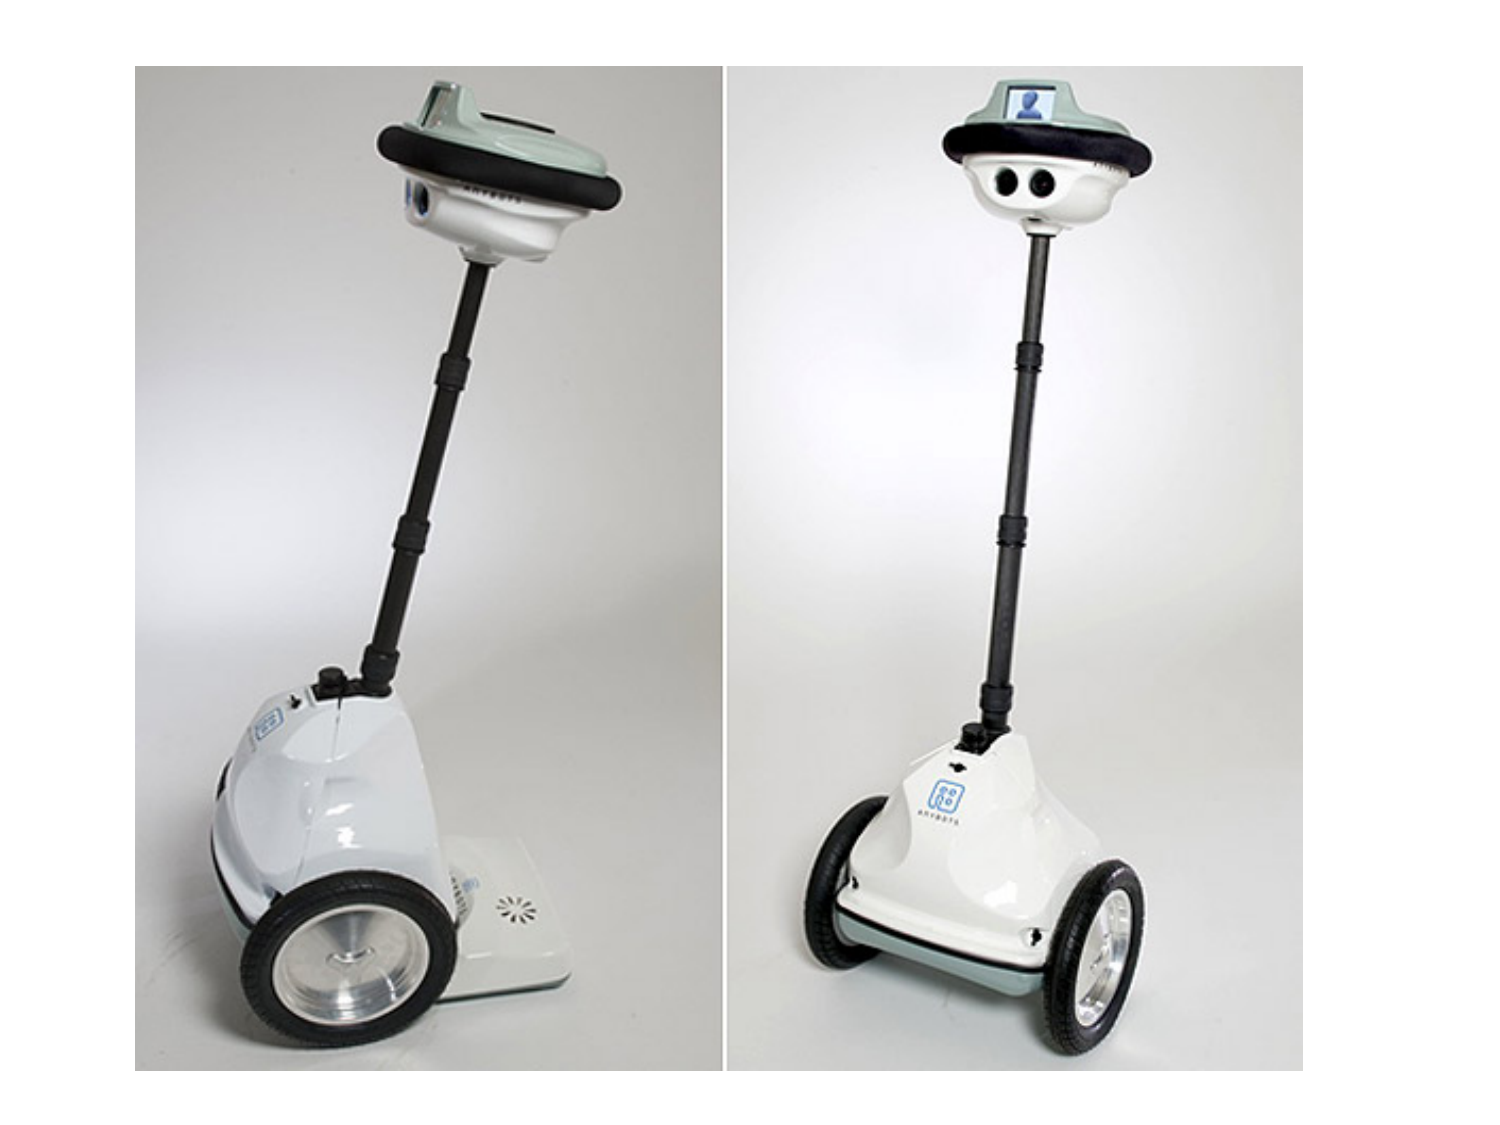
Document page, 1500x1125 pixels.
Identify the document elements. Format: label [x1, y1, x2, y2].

picture [135, 66, 1303, 1071]
